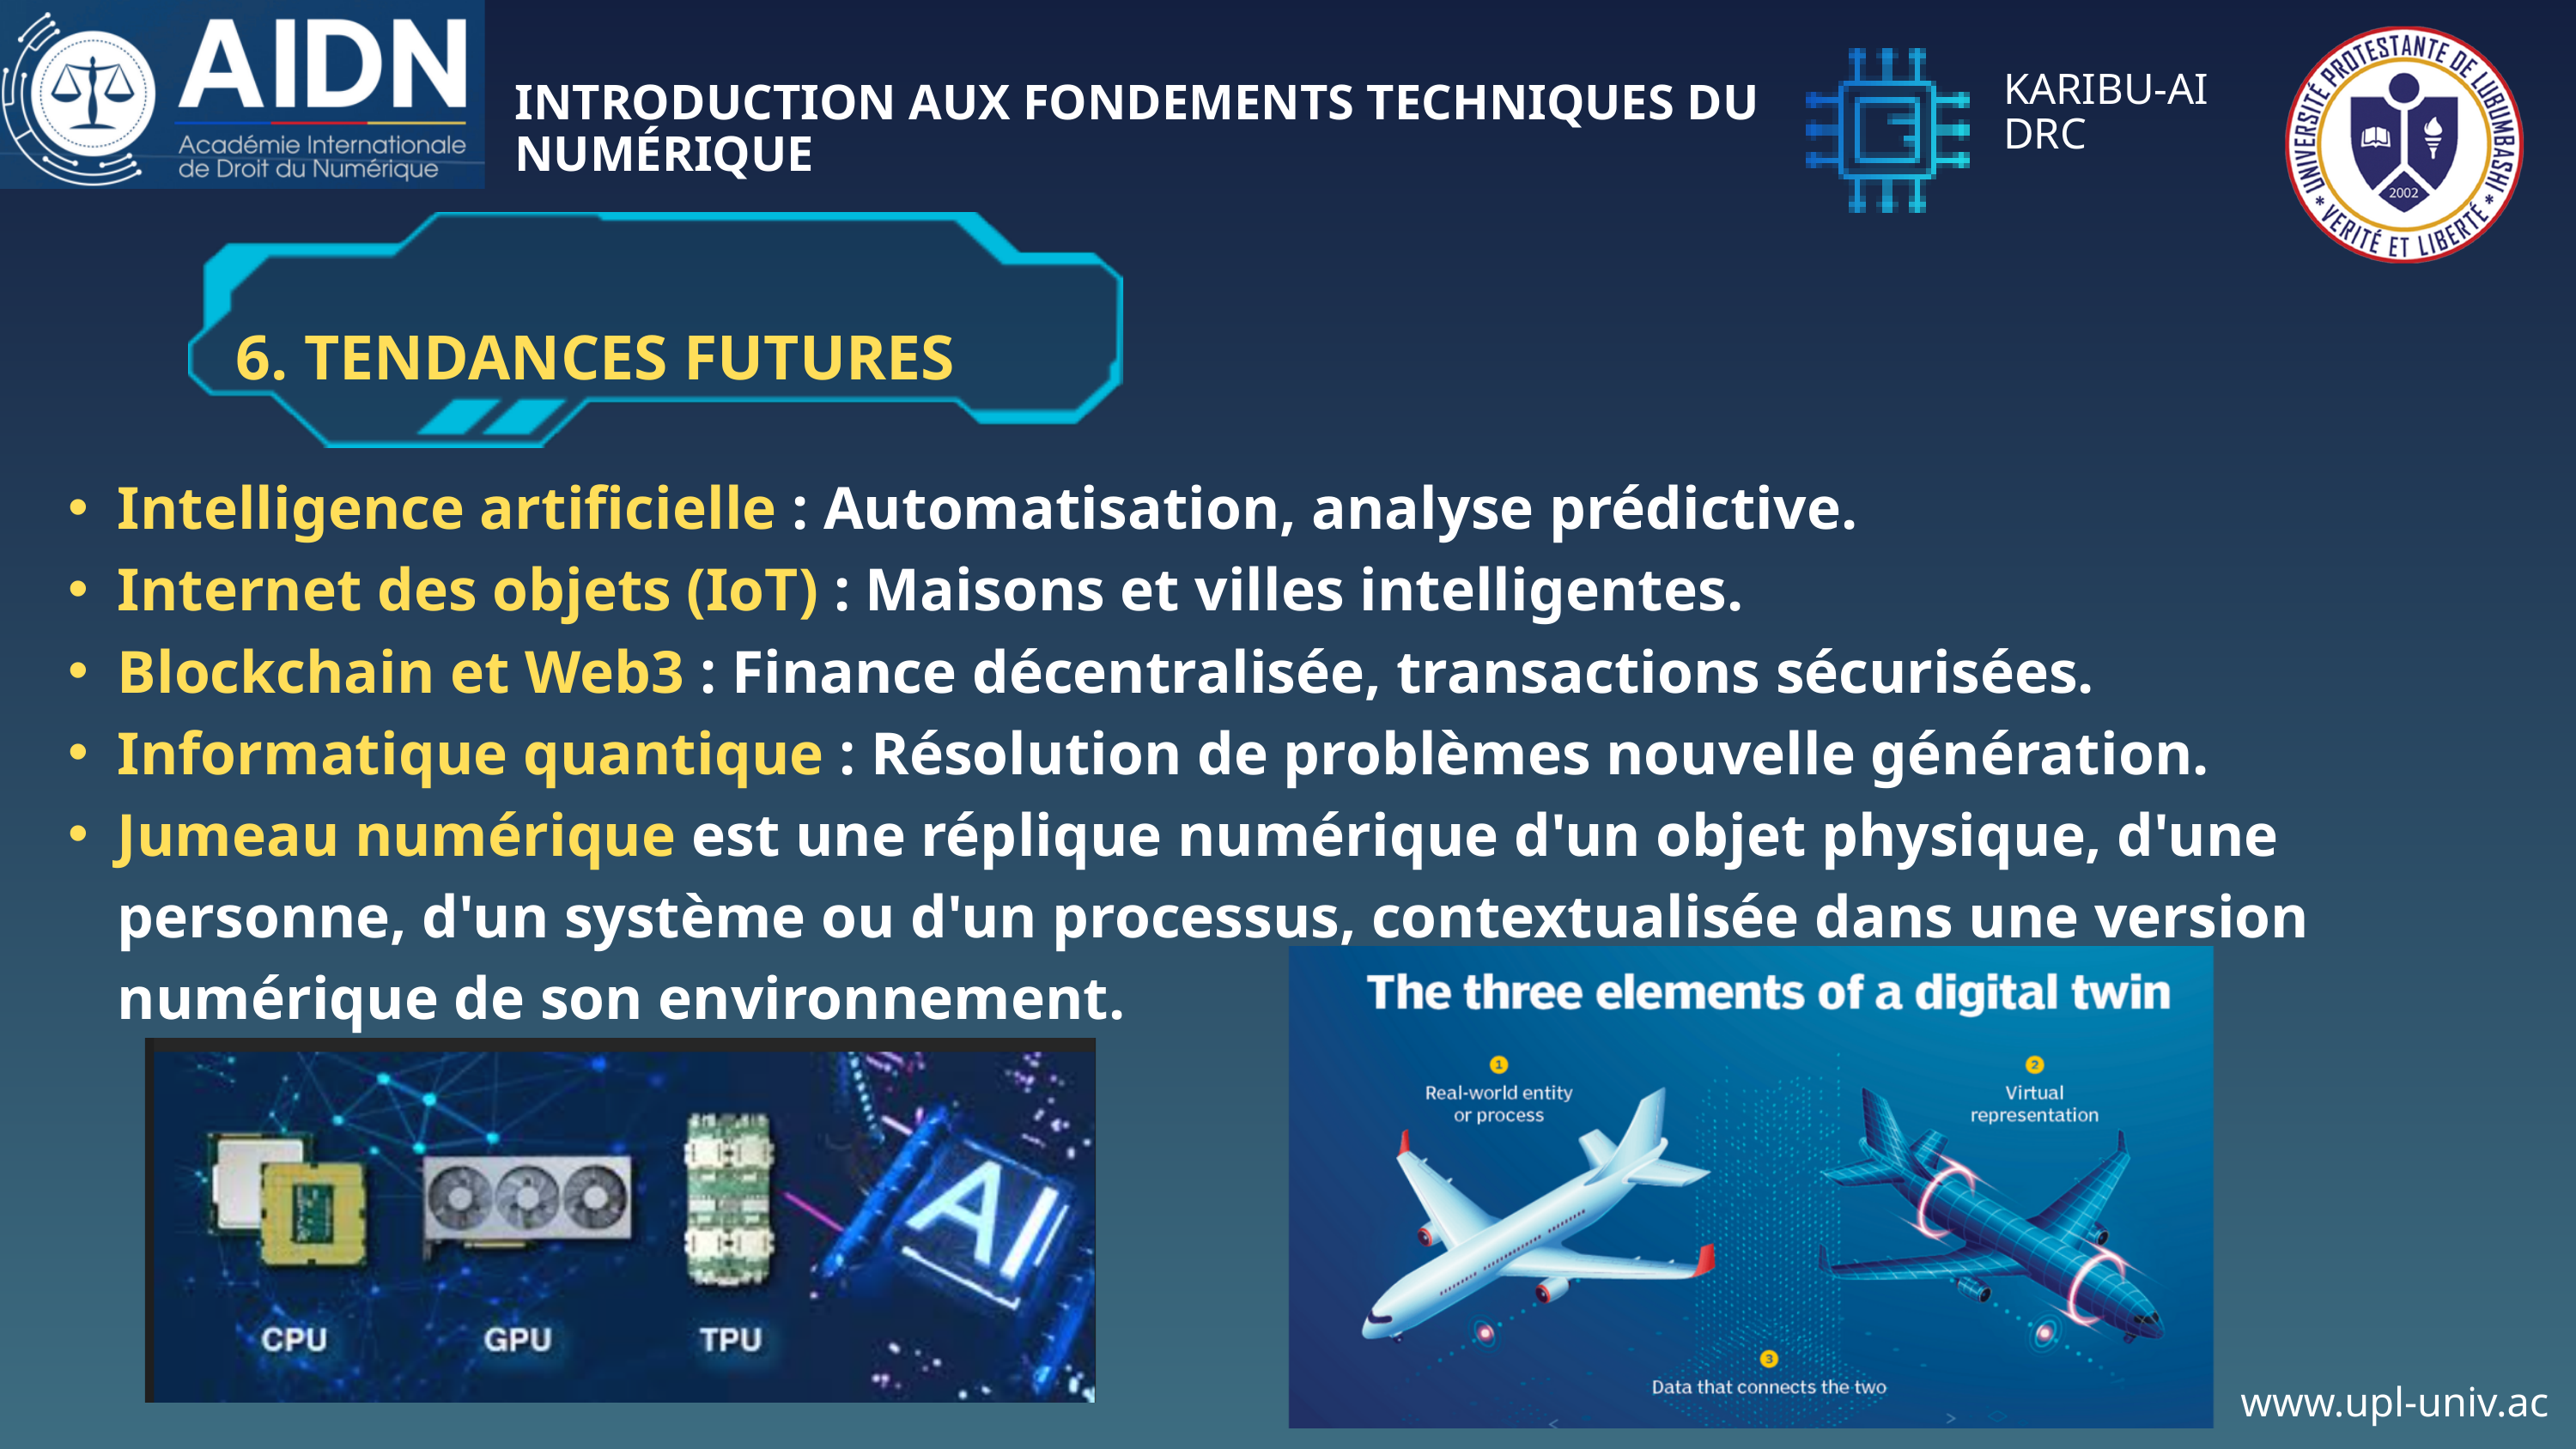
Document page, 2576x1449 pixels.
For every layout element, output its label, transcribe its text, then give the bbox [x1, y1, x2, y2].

text_box 6. TENDANCES FUTURES [235, 327, 1594, 393]
text_box [0, 0, 485, 189]
text_box [1806, 48, 1971, 214]
text_box Intelligence artificielle : Automatisation, analyse prédictive. Internet des objets (IoT) : Maisons et villes intelligentes. Blockchain et Web3 : Finance décentralisée, transactions sécurisées. Informatique quantique : Résolution de problèmes nouvelle génération. Jumeau numérique est une réplique numérique d'un objet physique, d'une personne, d'un système ou d'un processus, contextualisée dans une version numérique de son environnement. [18, 459, 2558, 1070]
text_box KARIBU-AI DRC [2003, 68, 2241, 157]
text_box [2274, 20, 2538, 270]
text_box [1288, 946, 2215, 1428]
text_box www.upl-univ.ac [2240, 1381, 2576, 1425]
text_box [144, 1038, 1097, 1403]
text_box [188, 212, 1124, 448]
text_box INTRODUCTION AUX FONDEMENTS TECHNIQUES DU NUMÉRIQUE [514, 78, 1772, 181]
